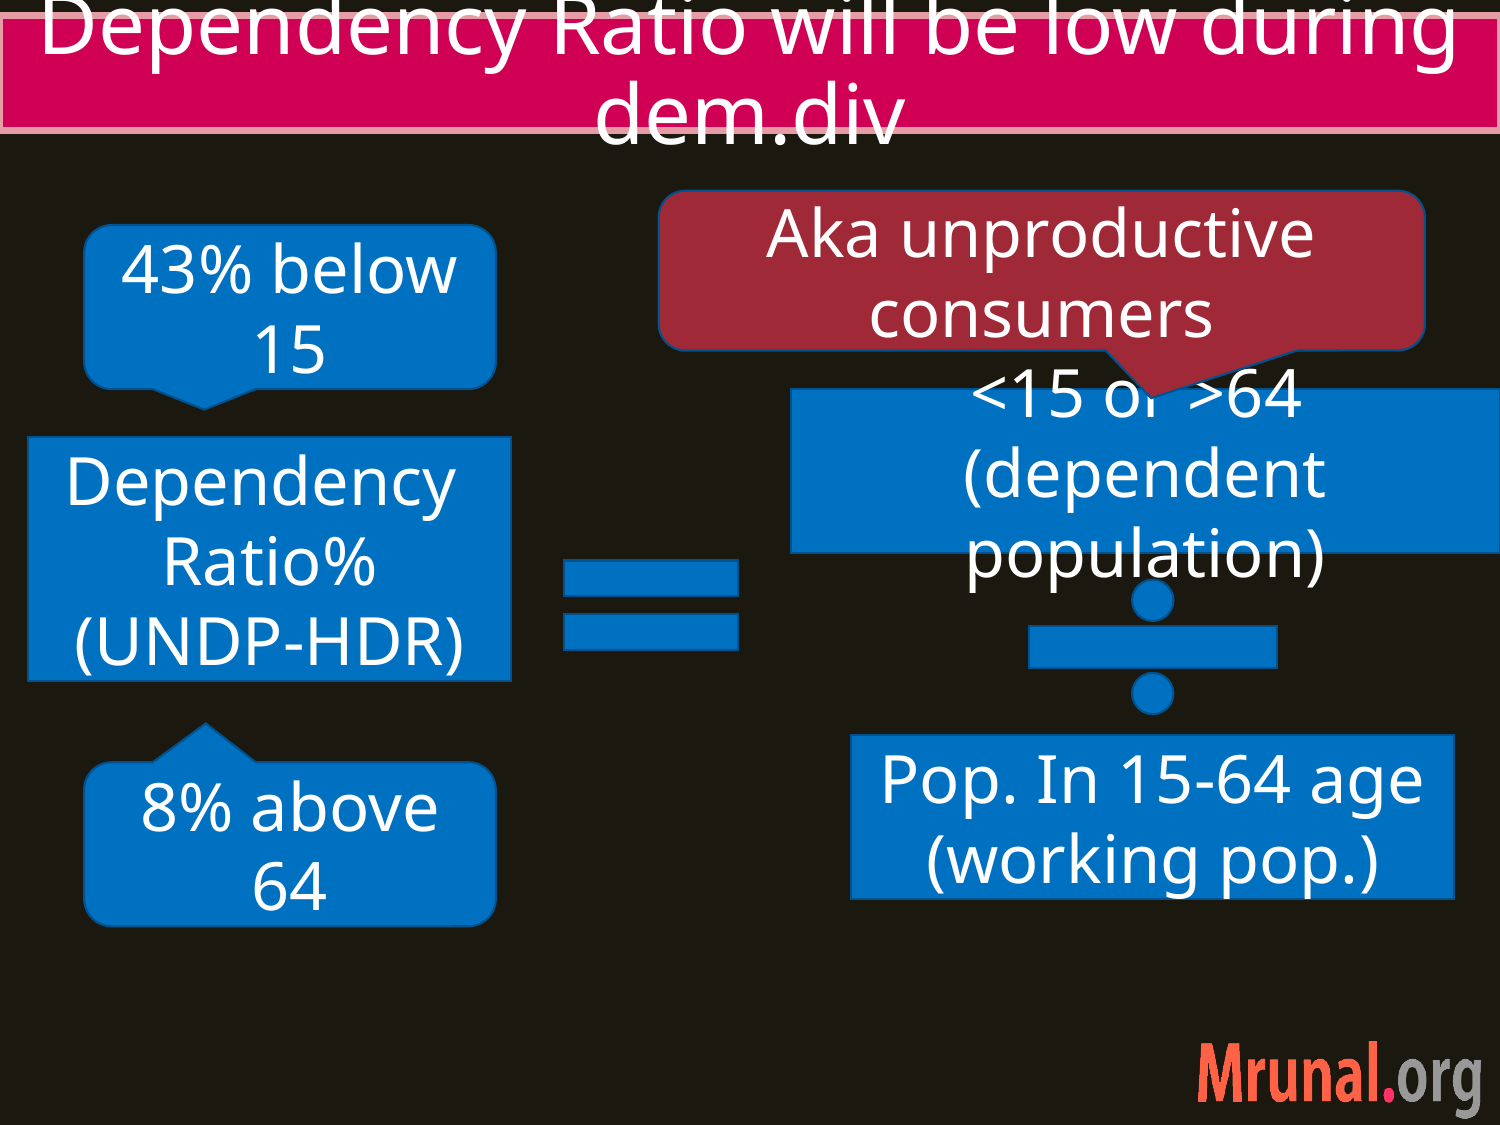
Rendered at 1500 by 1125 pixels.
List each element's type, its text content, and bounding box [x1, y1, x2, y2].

text_box Aka unproductive consumers [657, 189, 1426, 400]
picture [1194, 1028, 1483, 1125]
text_box 43% below 15 [83, 223, 497, 411]
text_box 8% above 64 [83, 722, 497, 928]
text_box [563, 559, 739, 597]
text_box [1130, 671, 1175, 716]
text_box [563, 613, 739, 651]
text_box <15 or >64 (dependent population) [790, 388, 1500, 554]
title Dependency Ratio will be low during dem.div [0, 12, 1500, 134]
text_box Dependency Ratio% (UNDP-HDR) [27, 436, 512, 682]
text_box [1028, 625, 1278, 669]
text_box Pop. In 15-64 age (working pop.) [850, 734, 1455, 900]
text_box [1130, 578, 1175, 623]
